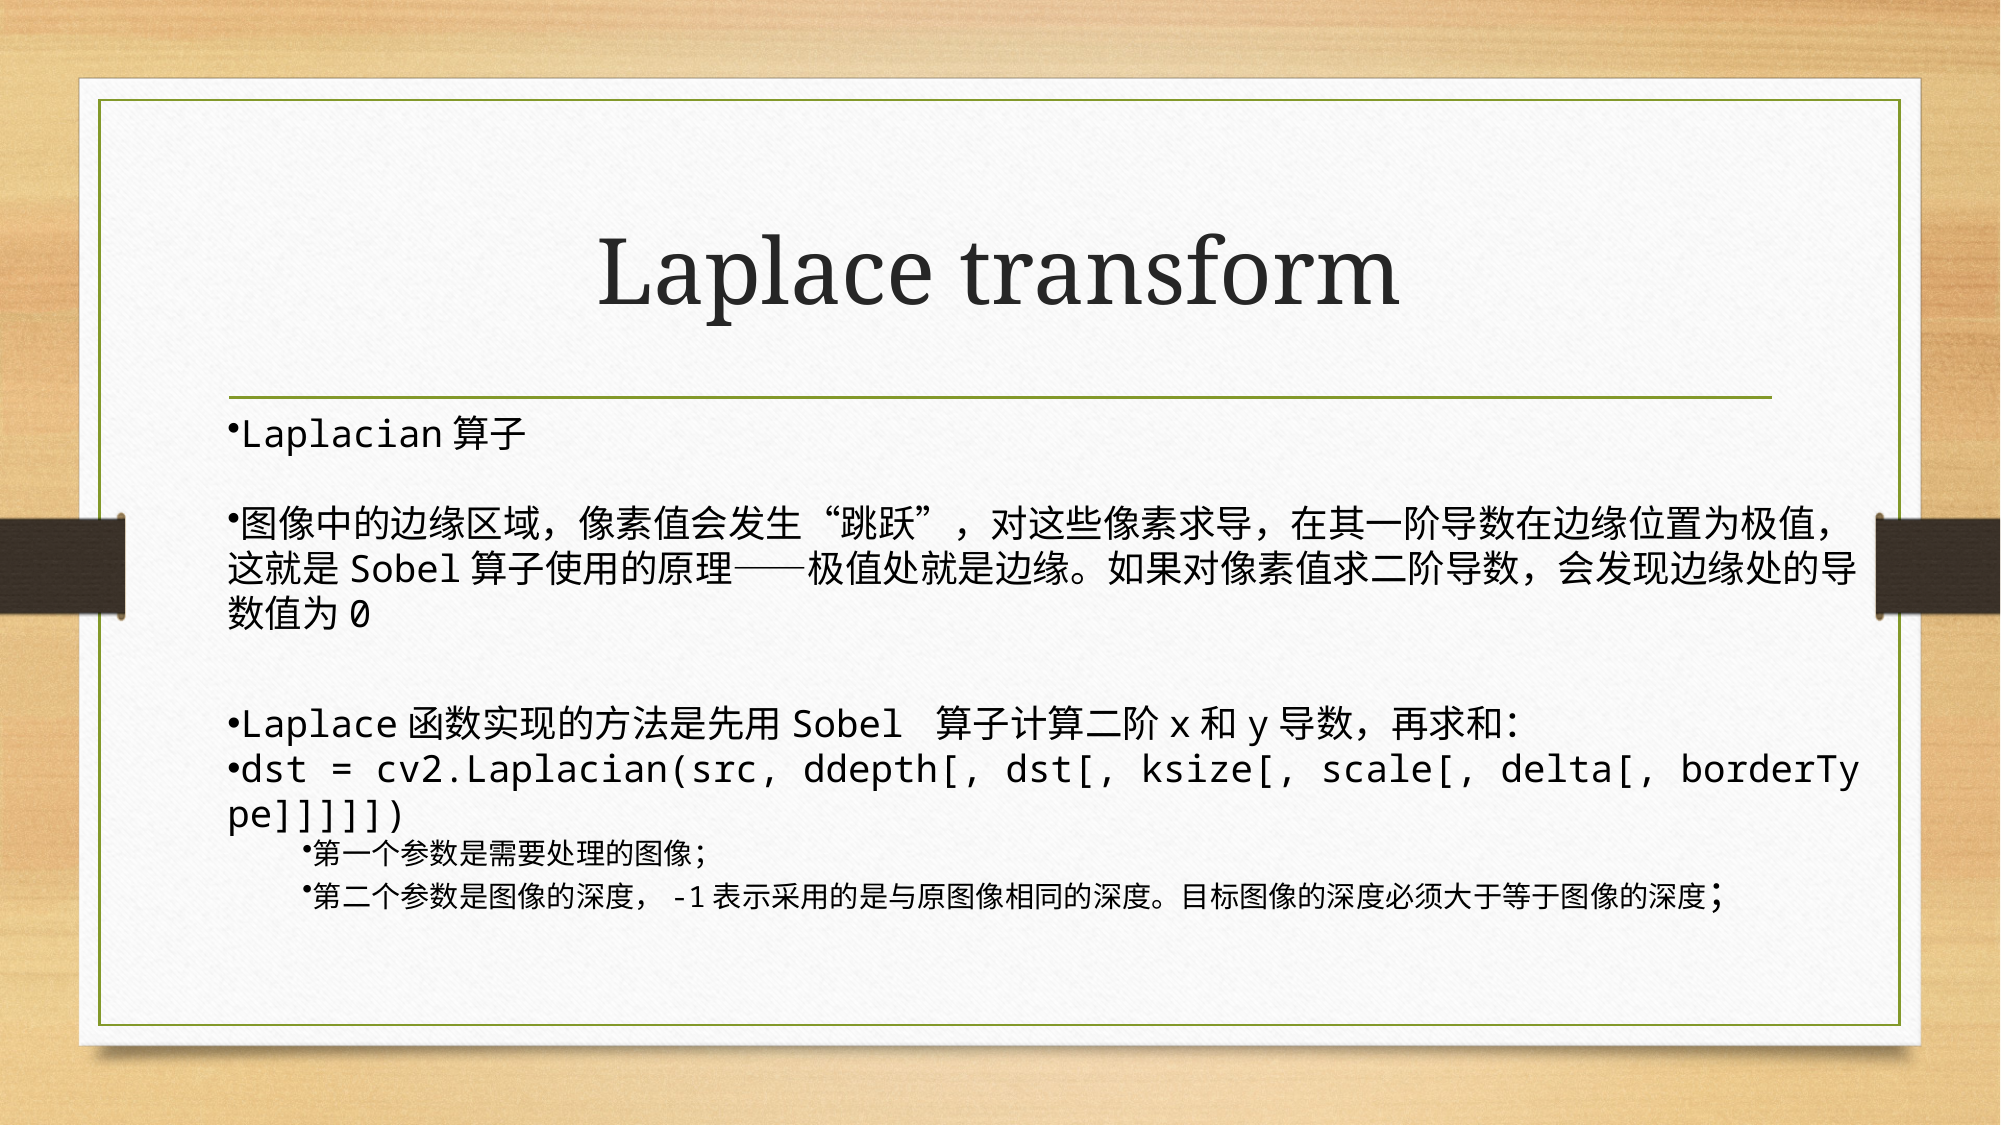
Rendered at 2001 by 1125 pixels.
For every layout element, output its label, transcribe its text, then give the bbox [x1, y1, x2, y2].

title Laplace transform [212, 161, 1788, 336]
list Laplacian算子 图像中的边缘区域，像素值会发生“跳跃”，对这些像素求导，在其一阶导数在边缘位置为极值， 这就是Sobel算子使用的原理——极值处就是边缘。如果对像素值求二阶导数，会发现边缘处的导 数值为0 Laplace函数实现的方法是先用Sobel 算子计算二阶x和y导数，再求和： dst = cv2.Laplacian(src, ddepth[, dst[, ksize[, scale[, delta[, borderType]]]]]) 第一个参数是需要处理的图像； 第二个参数是图像的深度，-1表示采用的是与原图像相同的深度。目标图像的深度必须大于等于图像的深度； [212, 336, 1888, 989]
picture [0, 0, 2001, 1125]
